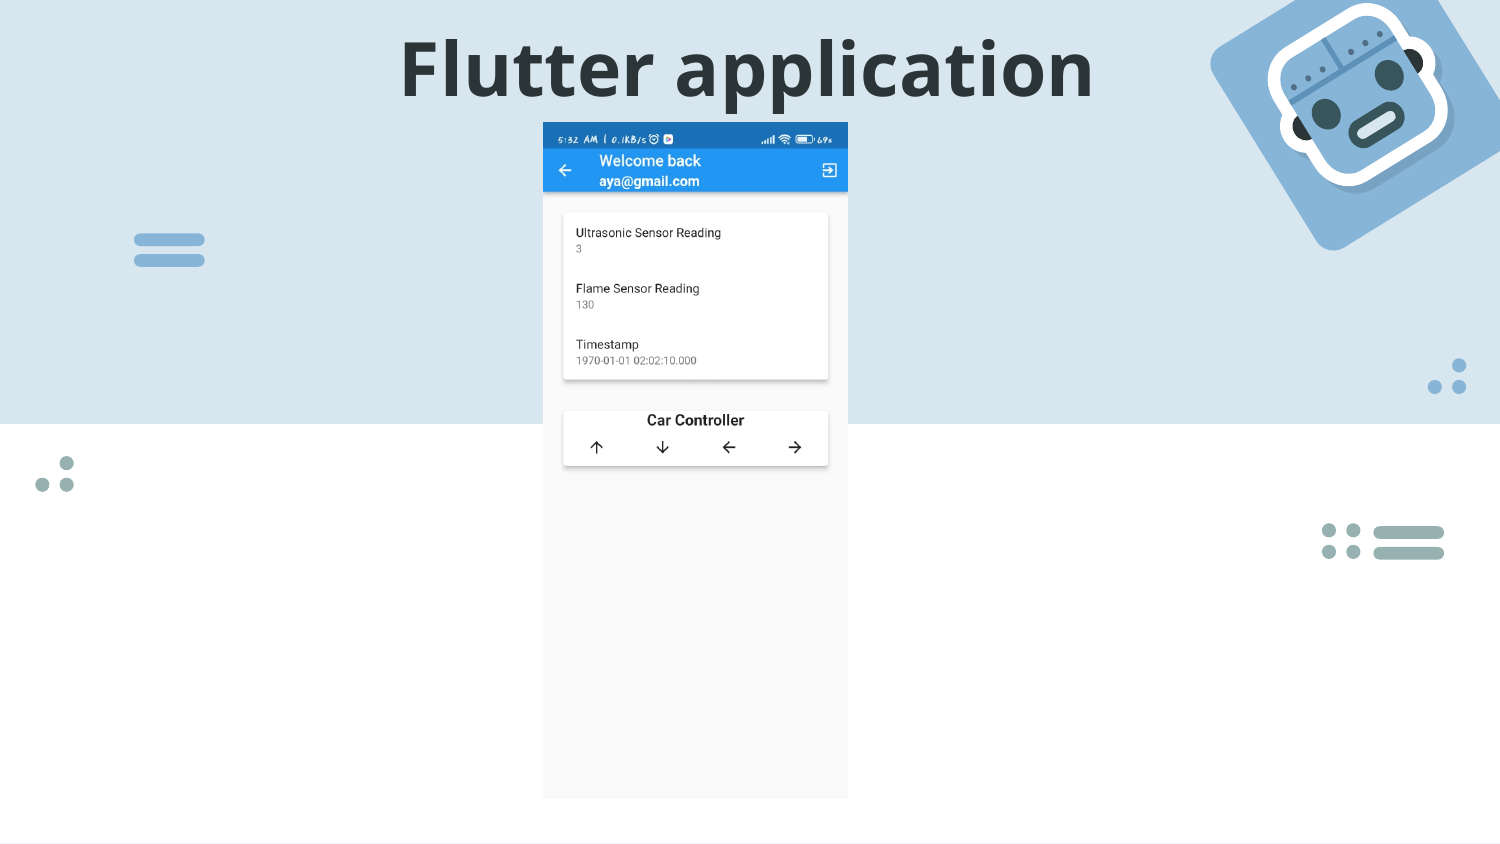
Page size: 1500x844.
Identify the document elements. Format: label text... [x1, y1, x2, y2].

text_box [1283, 28, 1433, 161]
text_box [1346, 523, 1361, 538]
title Flutter application [114, 6, 1350, 128]
text_box [1321, 544, 1337, 559]
picture [542, 121, 848, 799]
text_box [133, 233, 205, 268]
text_box [1246, 0, 1500, 251]
text_box [1321, 523, 1337, 538]
text_box [1346, 544, 1361, 559]
